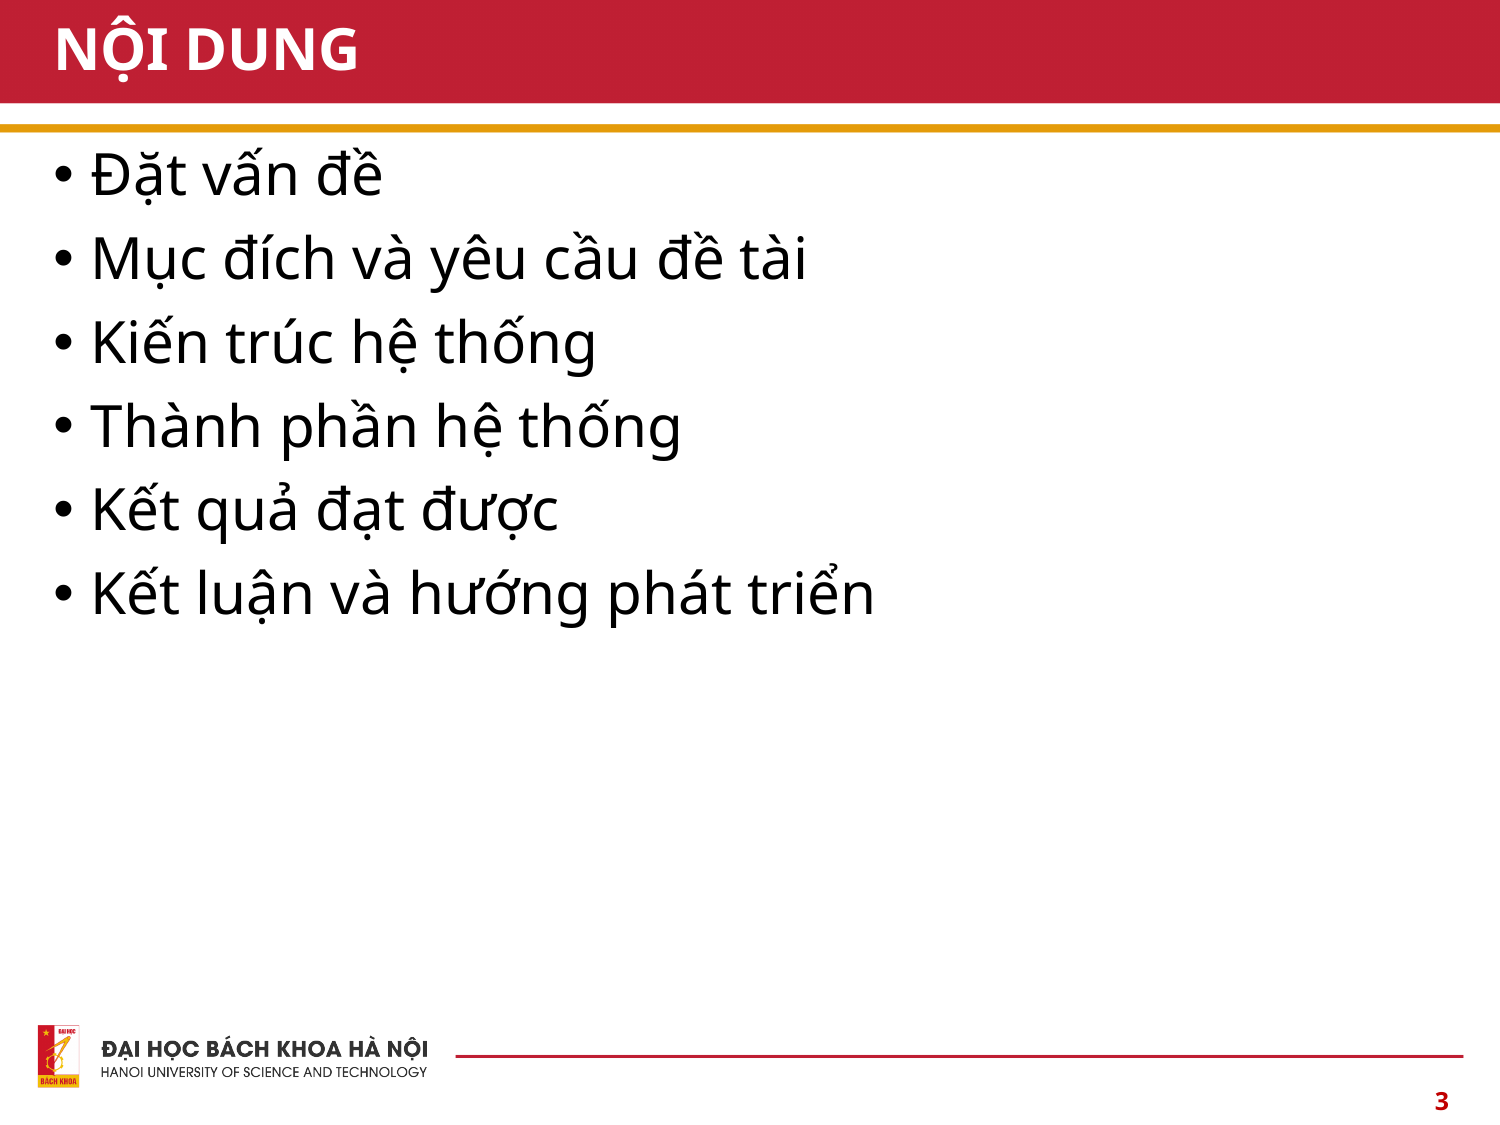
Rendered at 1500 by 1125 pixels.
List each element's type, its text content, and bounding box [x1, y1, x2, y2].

slide_number 3 [1126, 1078, 1464, 1125]
title NỘI DUNG [38, 12, 1462, 87]
picture [0, 0, 1500, 1125]
list Đặt vấn đề Mục đích và yêu cầu đề tài Kiến trúc hệ thống Thành phần hệ thống Kết quả đạt được Kết luận và hướng phát triển [38, 138, 1462, 1008]
